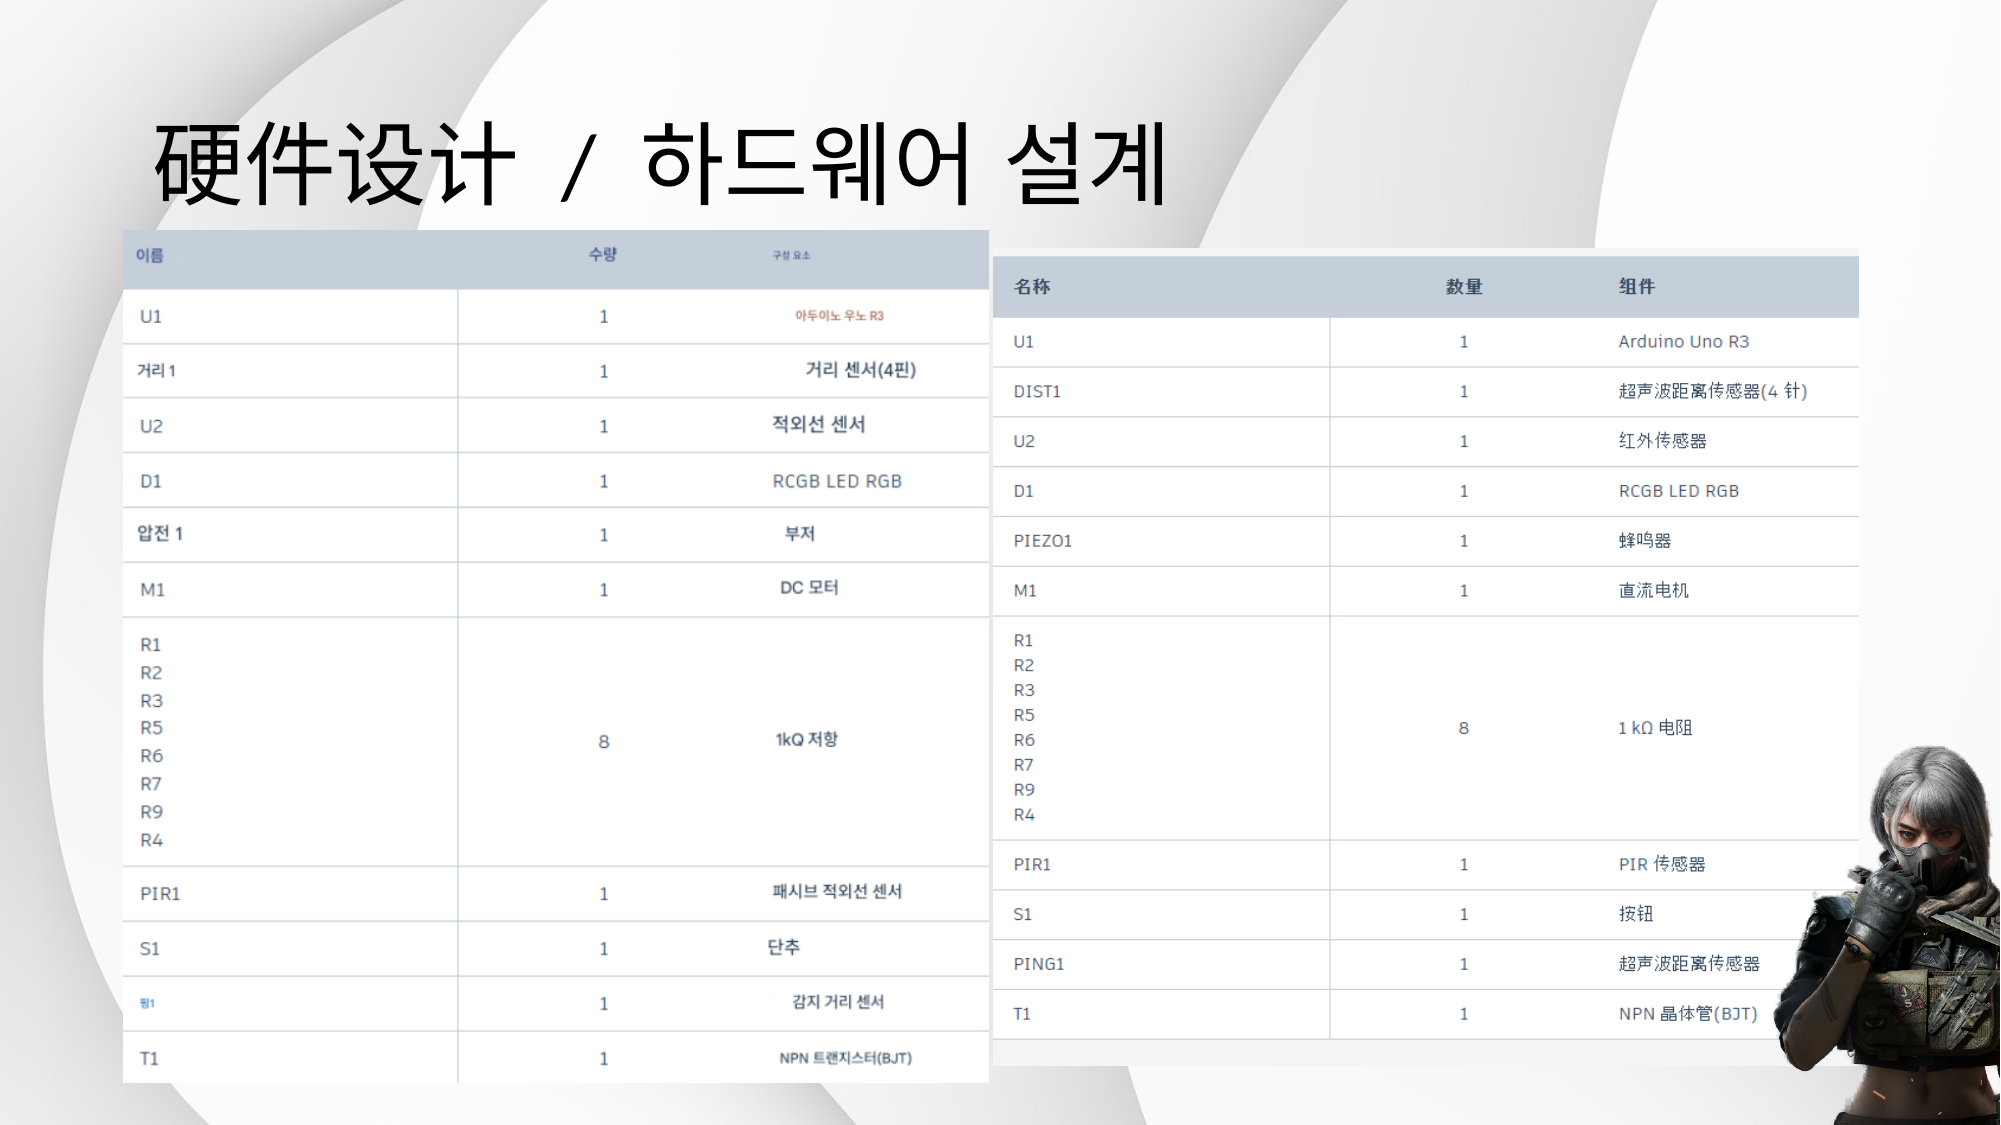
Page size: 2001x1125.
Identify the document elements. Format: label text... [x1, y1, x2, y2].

title 硬件设计 / 하드웨어 설계 [137, 59, 1863, 278]
picture [0, 0, 2001, 1125]
